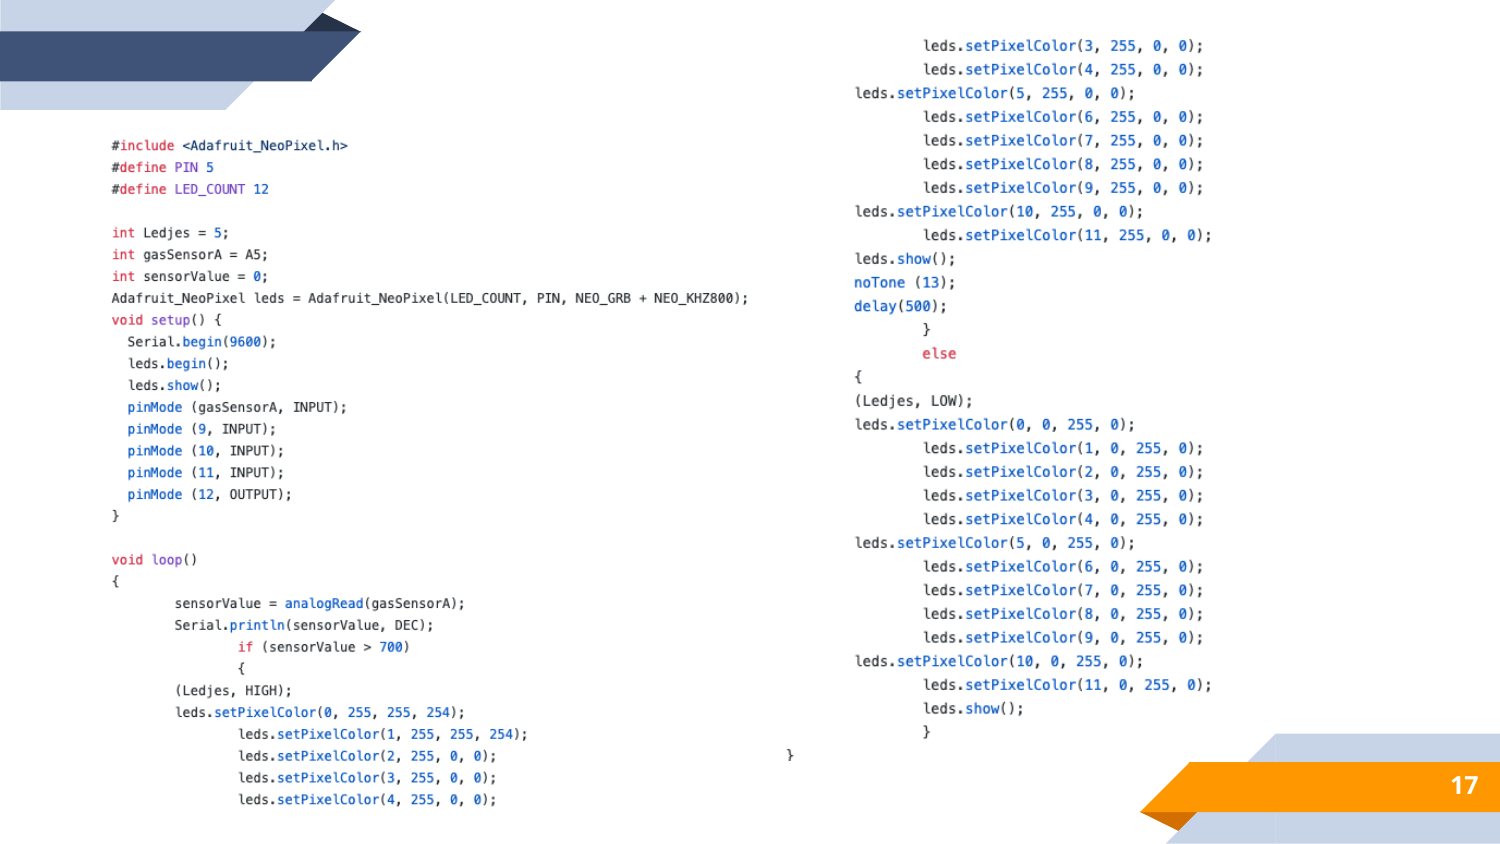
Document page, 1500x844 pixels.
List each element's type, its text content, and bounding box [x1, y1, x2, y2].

slide_number 17 [1249, 760, 1494, 813]
picture [783, 32, 1233, 761]
picture [97, 135, 767, 813]
